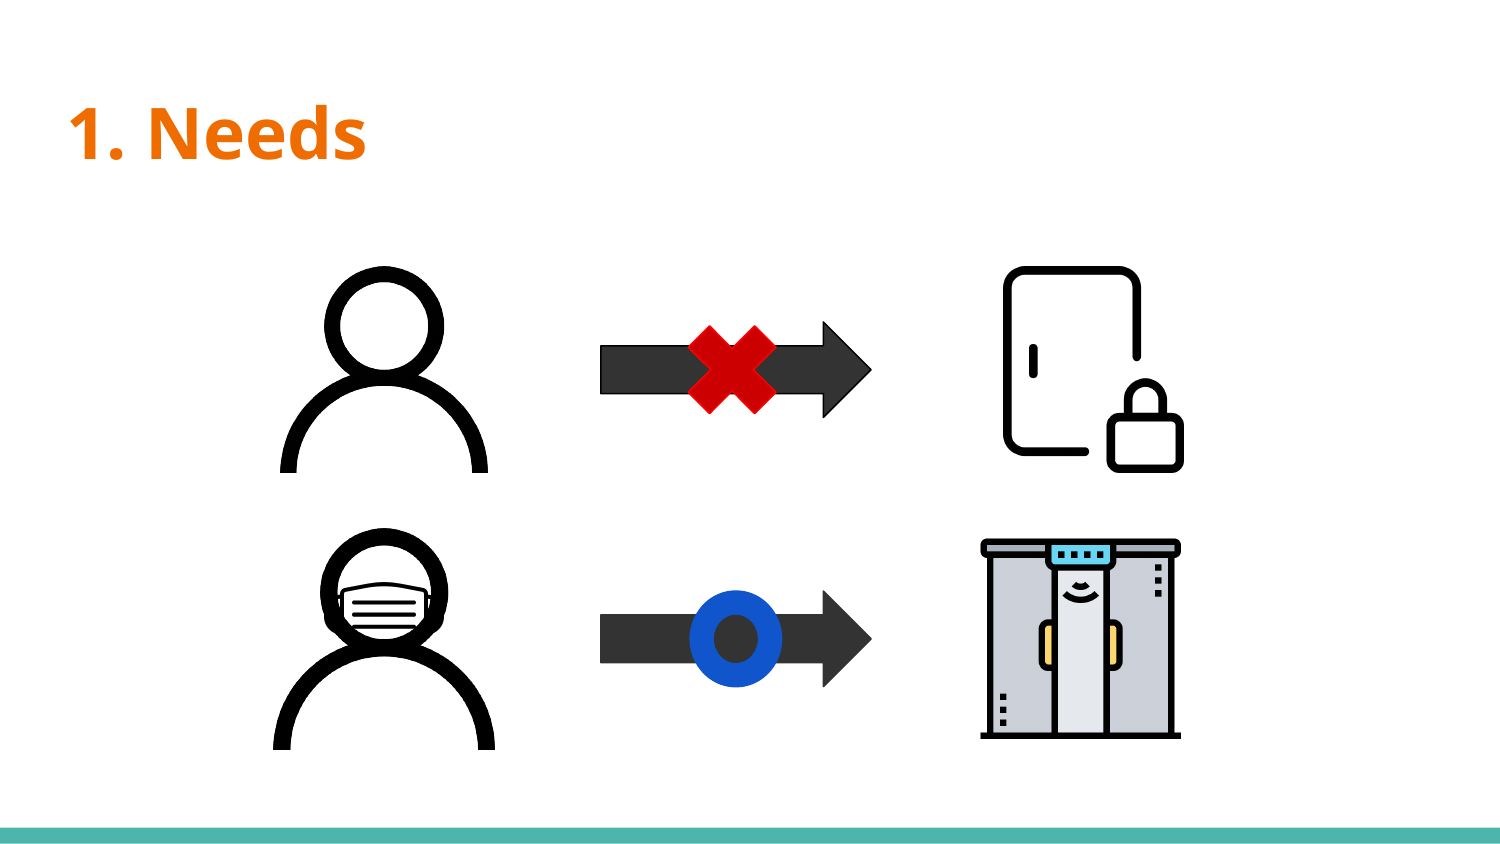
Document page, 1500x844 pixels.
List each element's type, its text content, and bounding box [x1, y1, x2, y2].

text_box [776, 591, 872, 687]
text_box [690, 591, 782, 687]
text_box [600, 614, 696, 663]
text_box [755, 321, 872, 418]
text_box [714, 614, 758, 663]
picture [280, 266, 488, 474]
text_box [688, 325, 776, 414]
text_box [600, 345, 710, 394]
title 1. Needs [51, 72, 1449, 189]
picture [976, 266, 1184, 474]
picture [976, 535, 1184, 743]
picture [273, 527, 495, 750]
